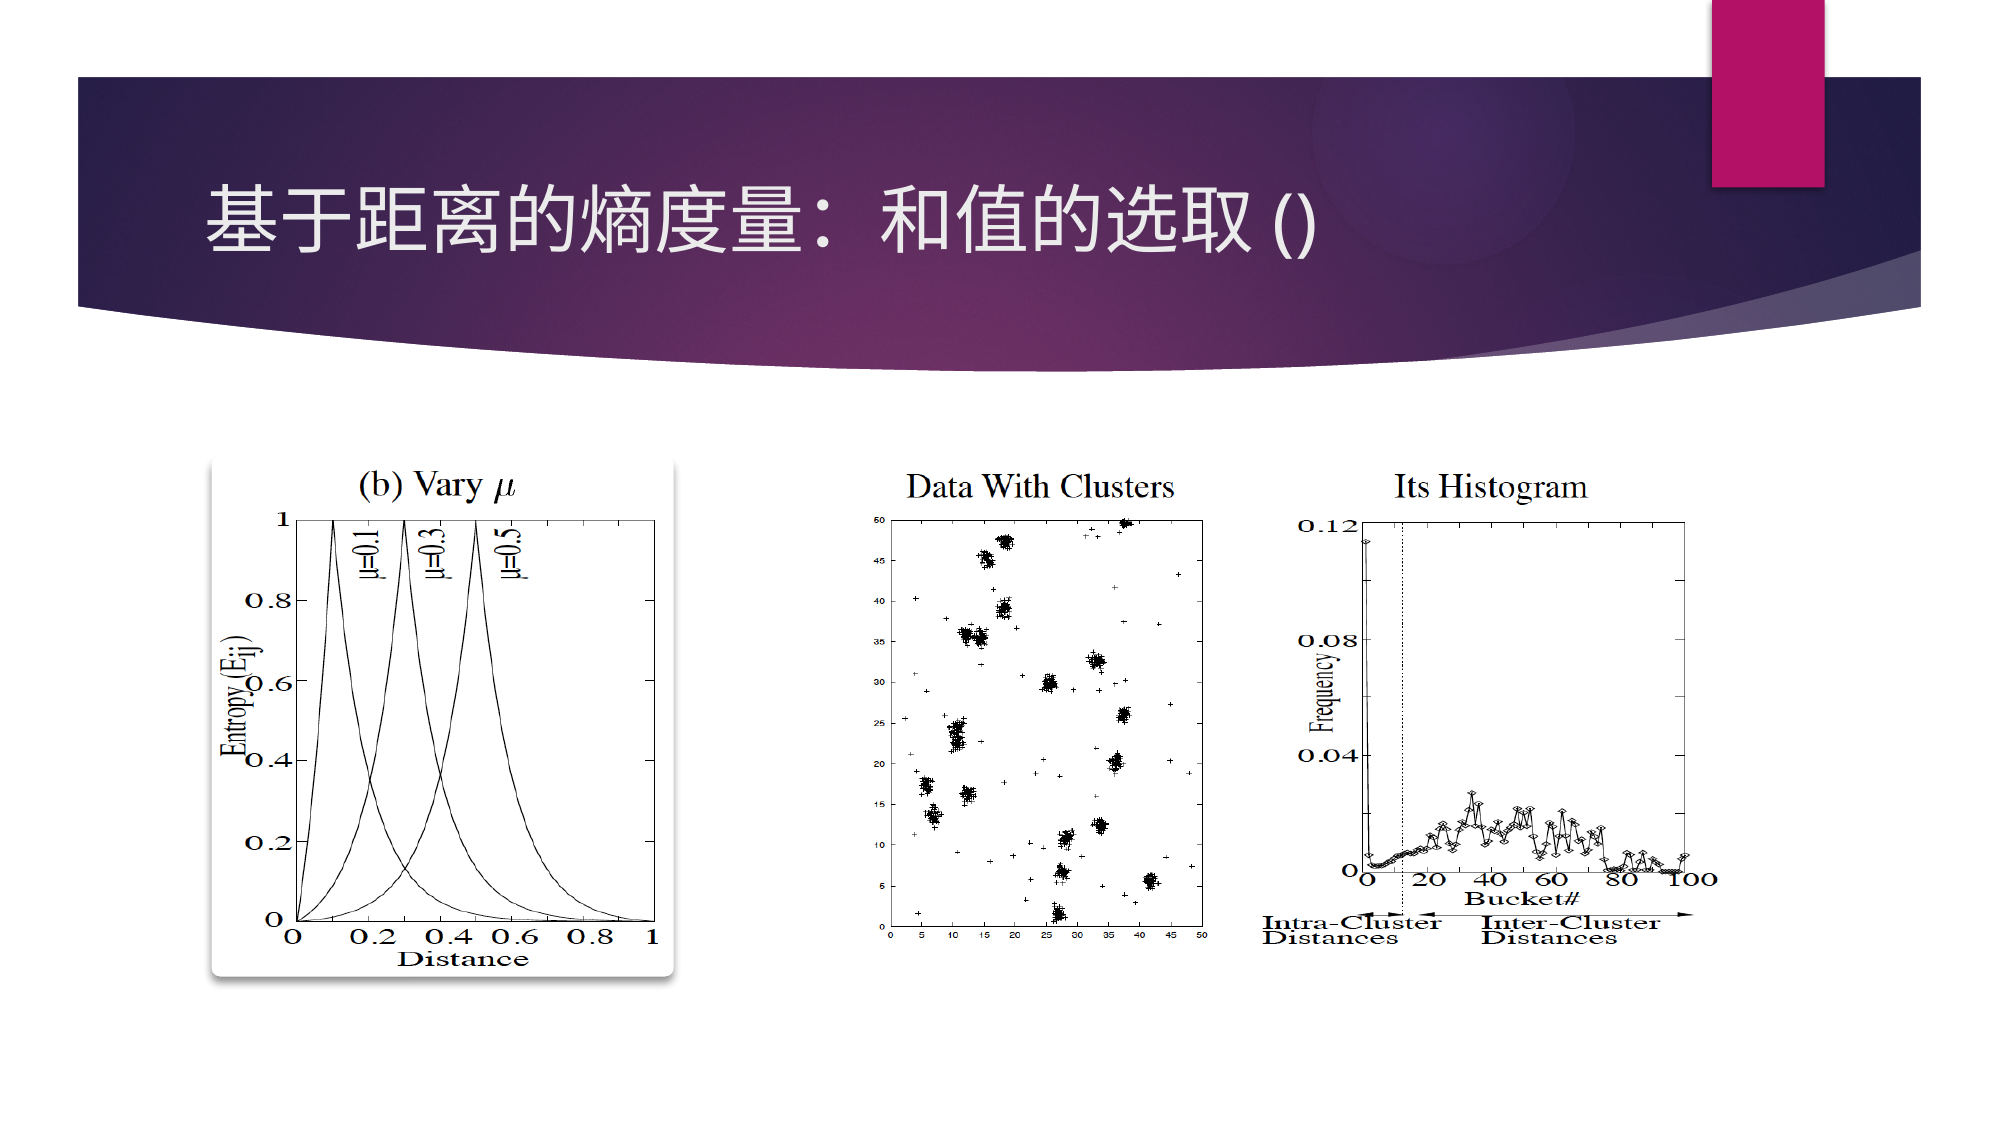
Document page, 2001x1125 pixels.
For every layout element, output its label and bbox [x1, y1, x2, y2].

list [853, 464, 1732, 968]
picture [211, 455, 674, 977]
